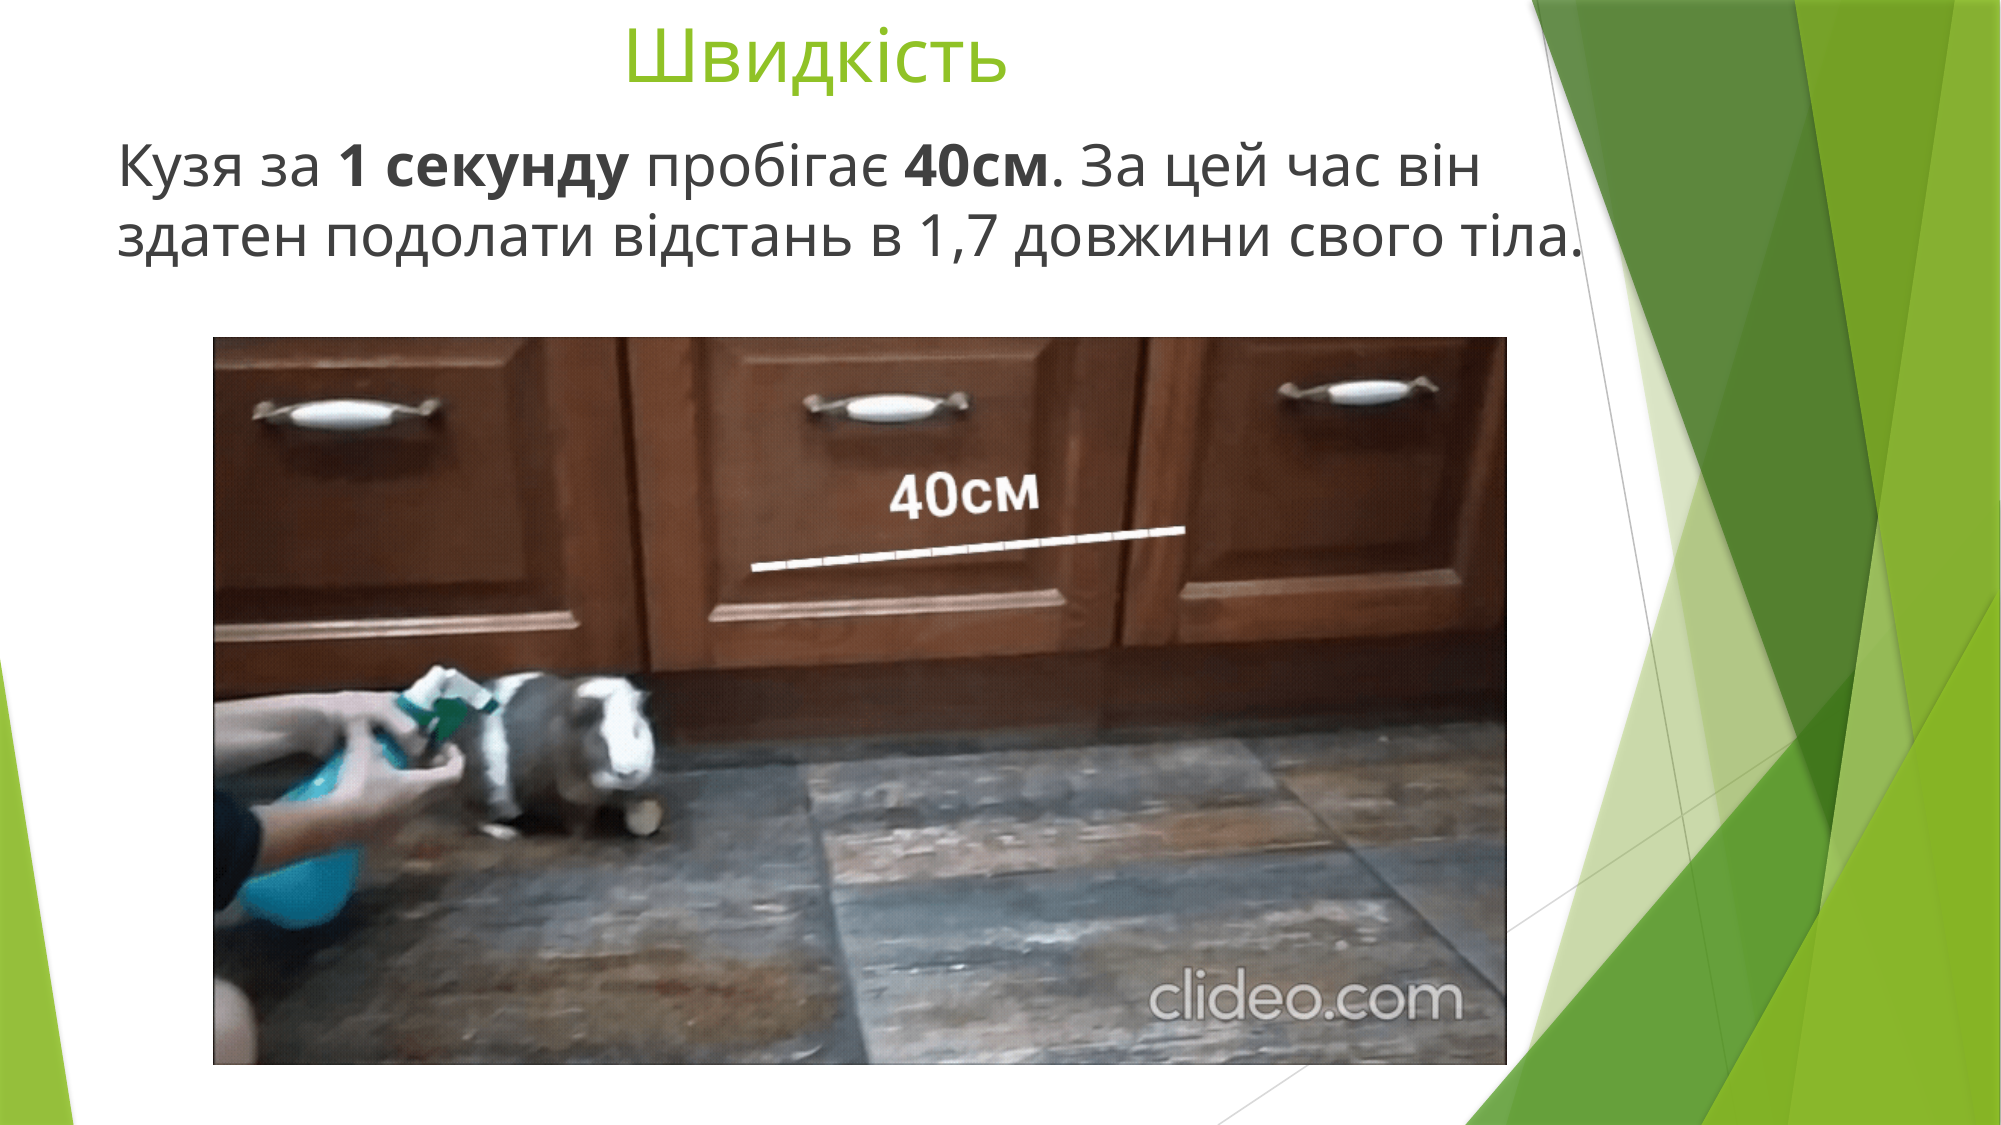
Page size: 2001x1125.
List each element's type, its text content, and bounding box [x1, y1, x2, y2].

picture [212, 337, 1507, 1065]
list Кузя за 1 секунду пробігає 40см. За цей час він здатен подолати відстань в 1,7 довжини свого тіла. [102, 120, 1640, 605]
title Швидкість [111, 0, 1522, 120]
